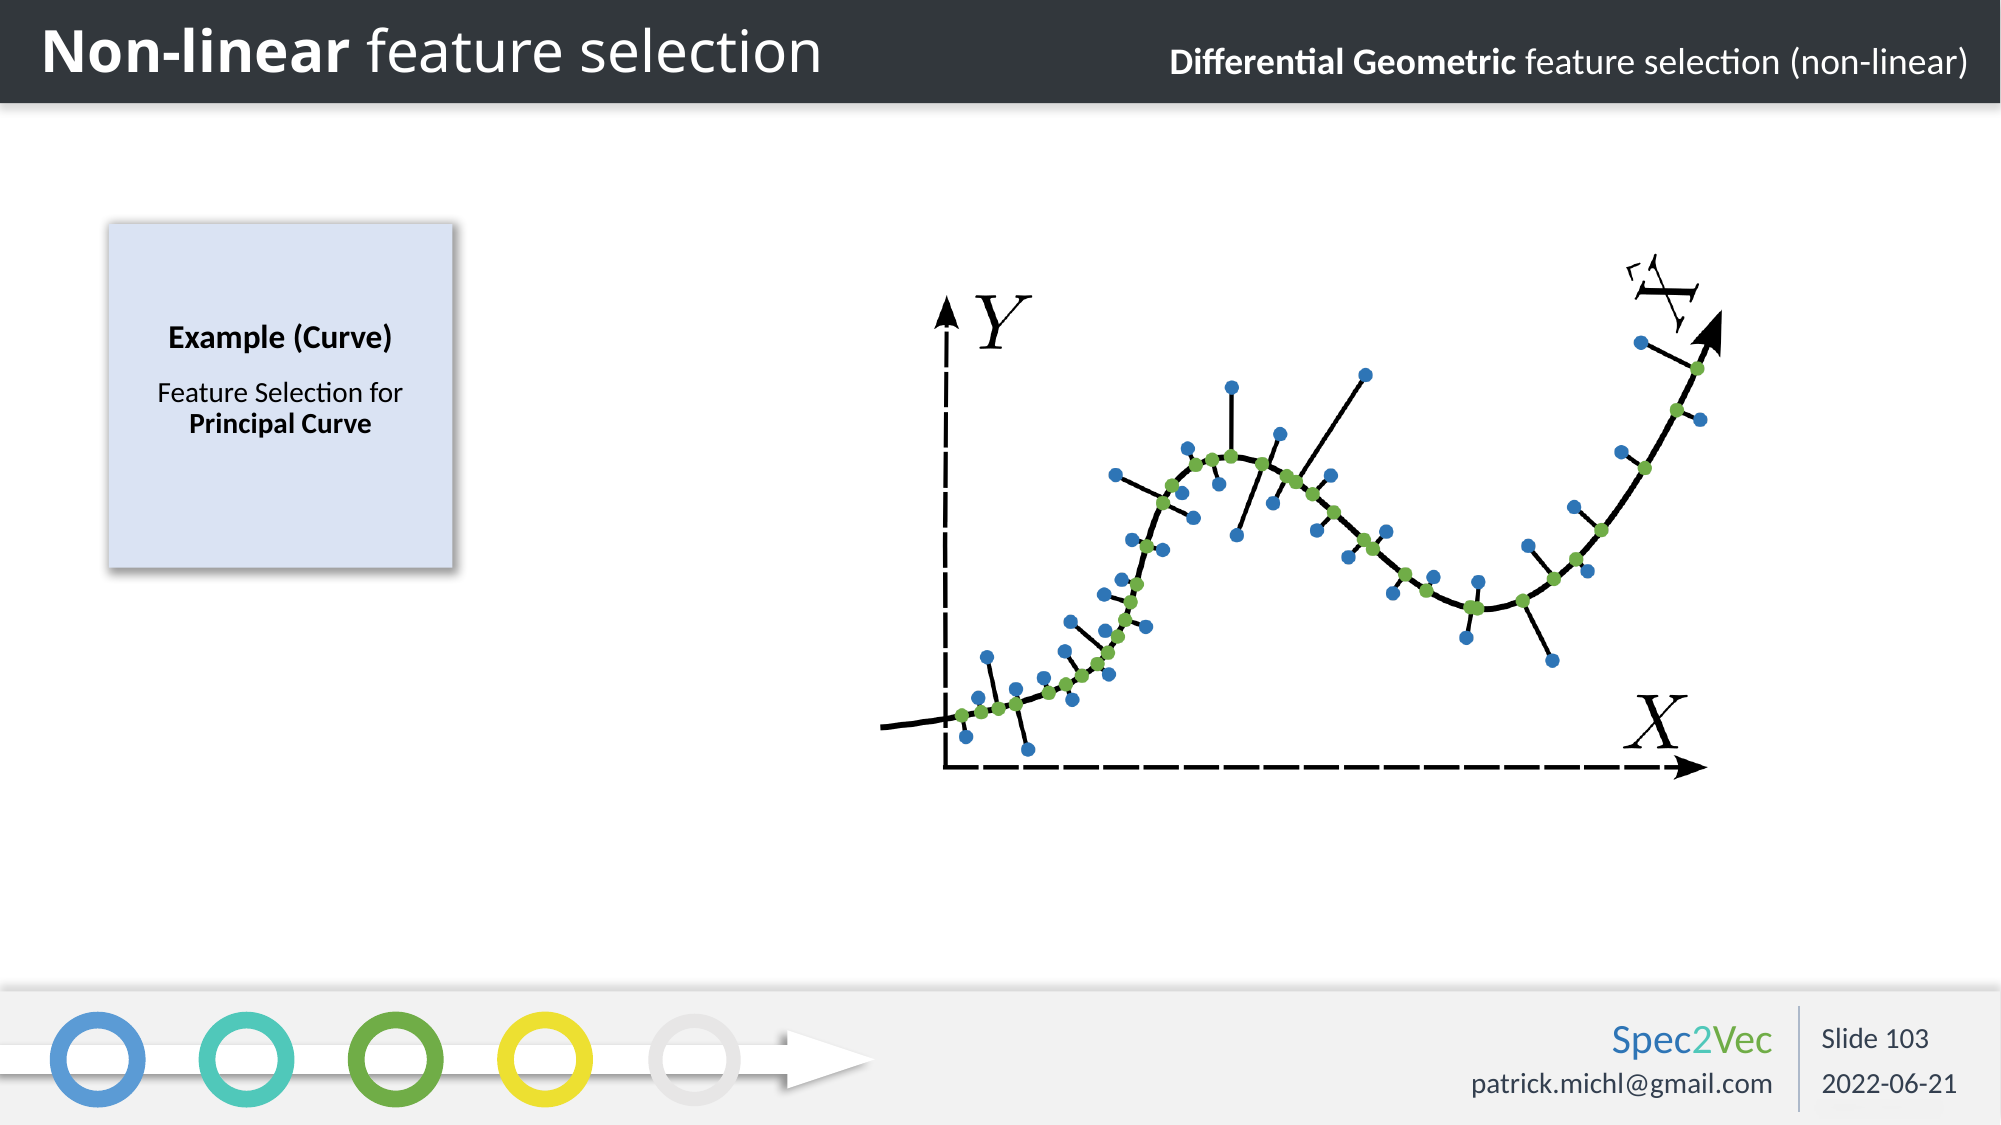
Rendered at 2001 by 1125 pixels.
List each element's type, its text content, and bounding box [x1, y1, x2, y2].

text_box Example (Curve) Feature Selection for Principal Curve [108, 224, 453, 568]
picture [812, 224, 1828, 837]
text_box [497, 1011, 593, 1108]
text_box Differential Geometric feature selection (non-linear) [1032, 29, 1984, 90]
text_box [49, 1011, 146, 1108]
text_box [198, 1011, 295, 1108]
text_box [347, 1011, 444, 1108]
text_box Non-linear feature selection [25, 5, 1922, 102]
